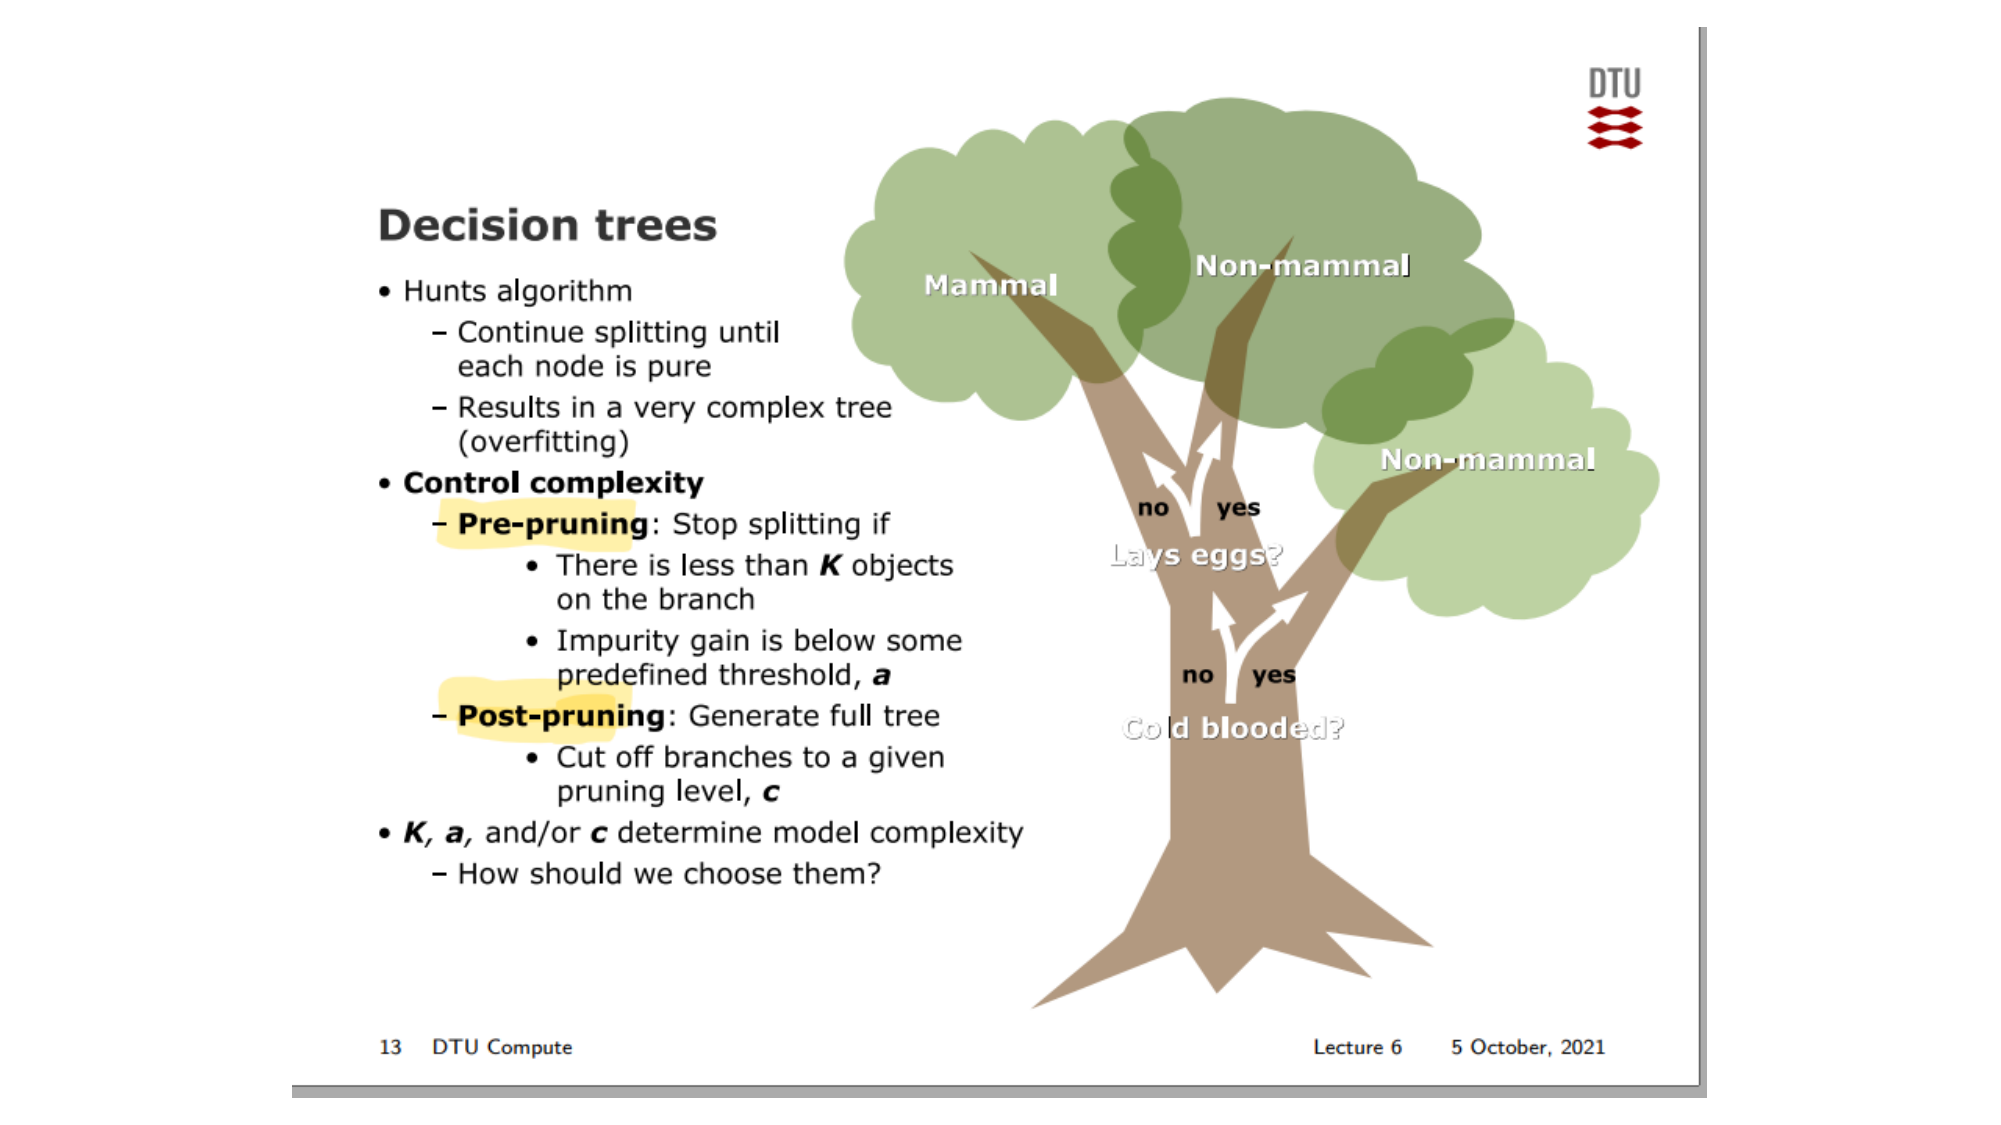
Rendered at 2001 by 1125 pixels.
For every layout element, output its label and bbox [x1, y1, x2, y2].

picture [292, 27, 1708, 1098]
